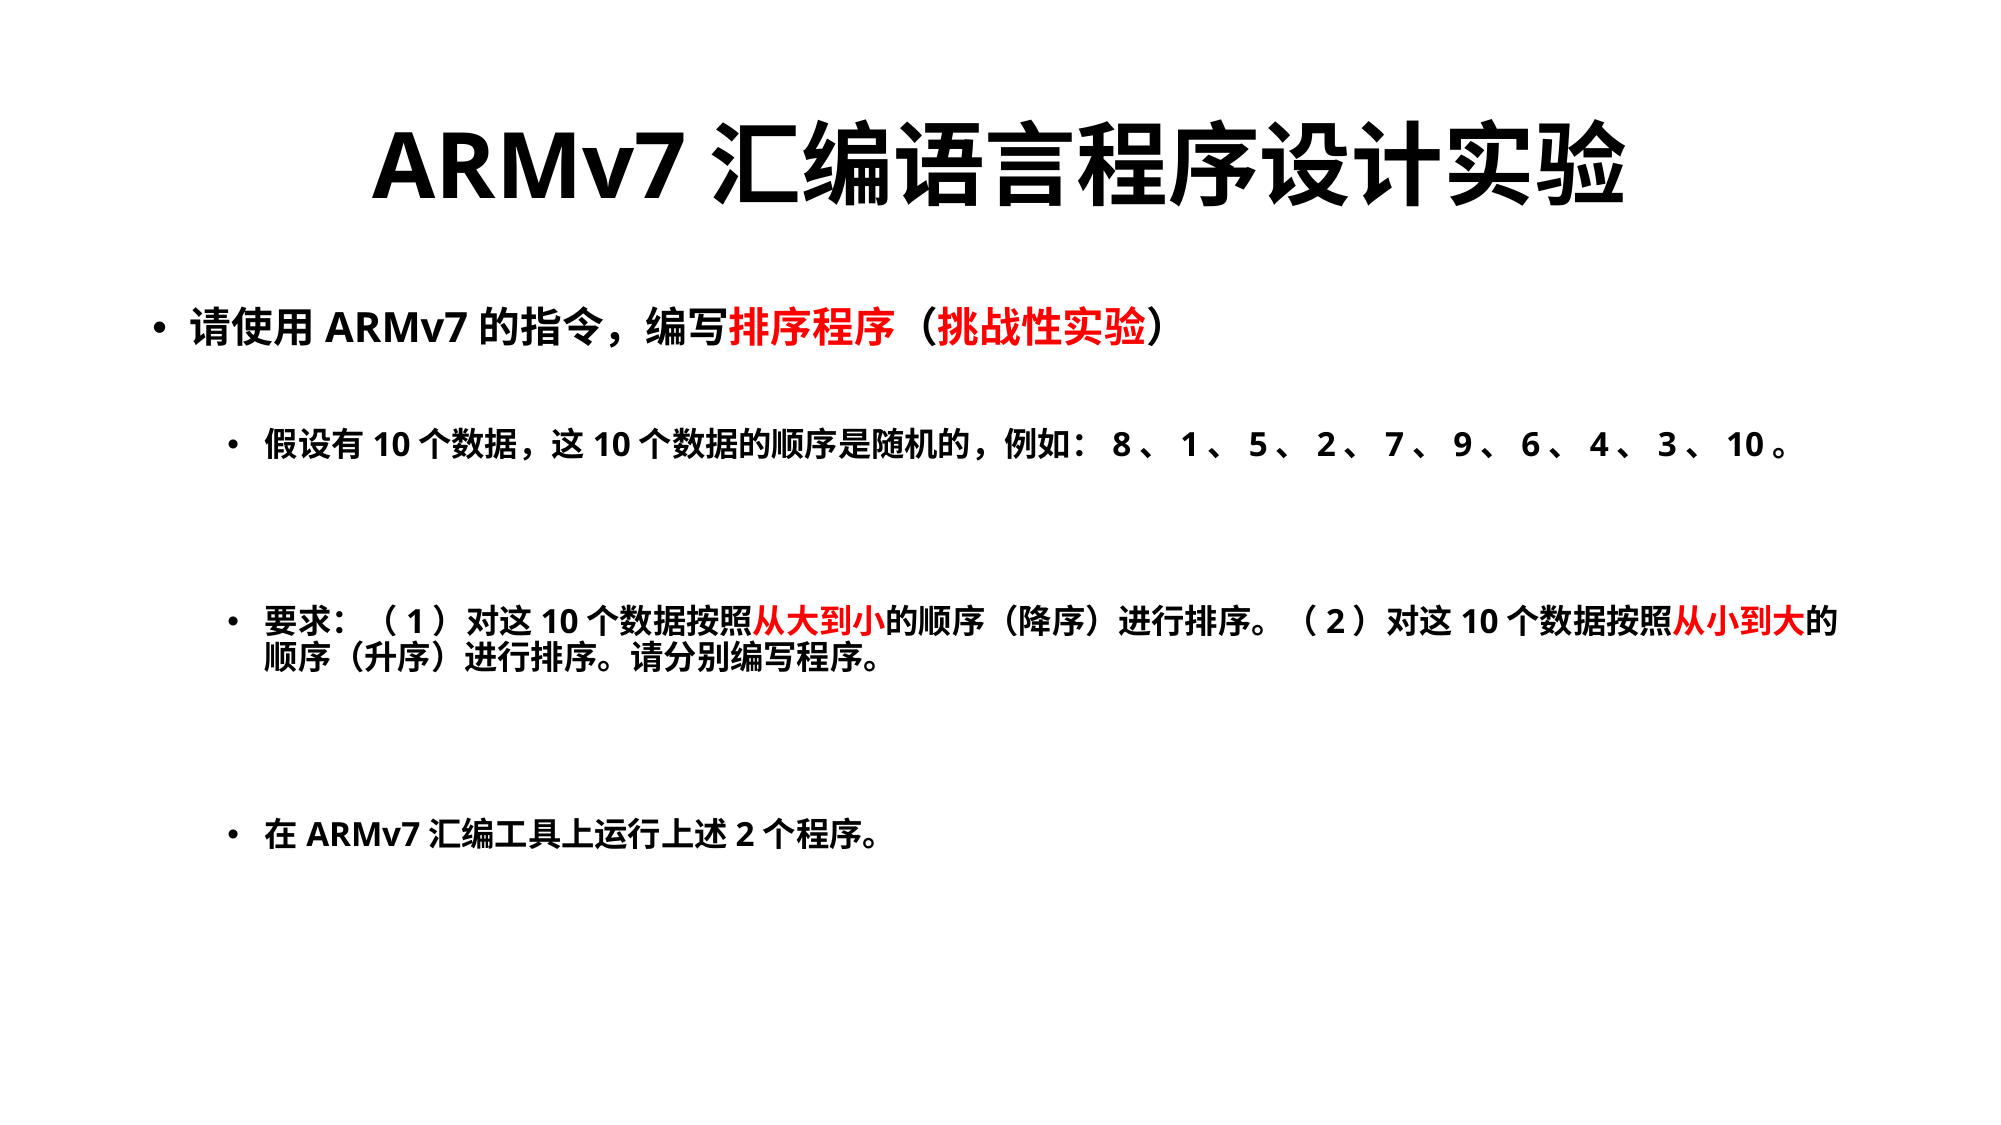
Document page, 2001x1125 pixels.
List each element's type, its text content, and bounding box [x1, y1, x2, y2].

title ARMv7汇编语言程序设计实验 [137, 59, 1863, 278]
list 请使用ARMv7的指令，编写排序程序（挑战性实验） 假设有10个数据，这10个数据的顺序是随机的，例如：8、1、5、2、7、9、6、4、3、10。 要求：（1）对这10个数据按照从大到小的顺序（降序）进行排序。（2）对这10个数据按照从小到大的顺序（升序）进行排序。请分别编写程序。 在ARMv7汇编工具上运行上述2个程序。 [137, 299, 1863, 1014]
